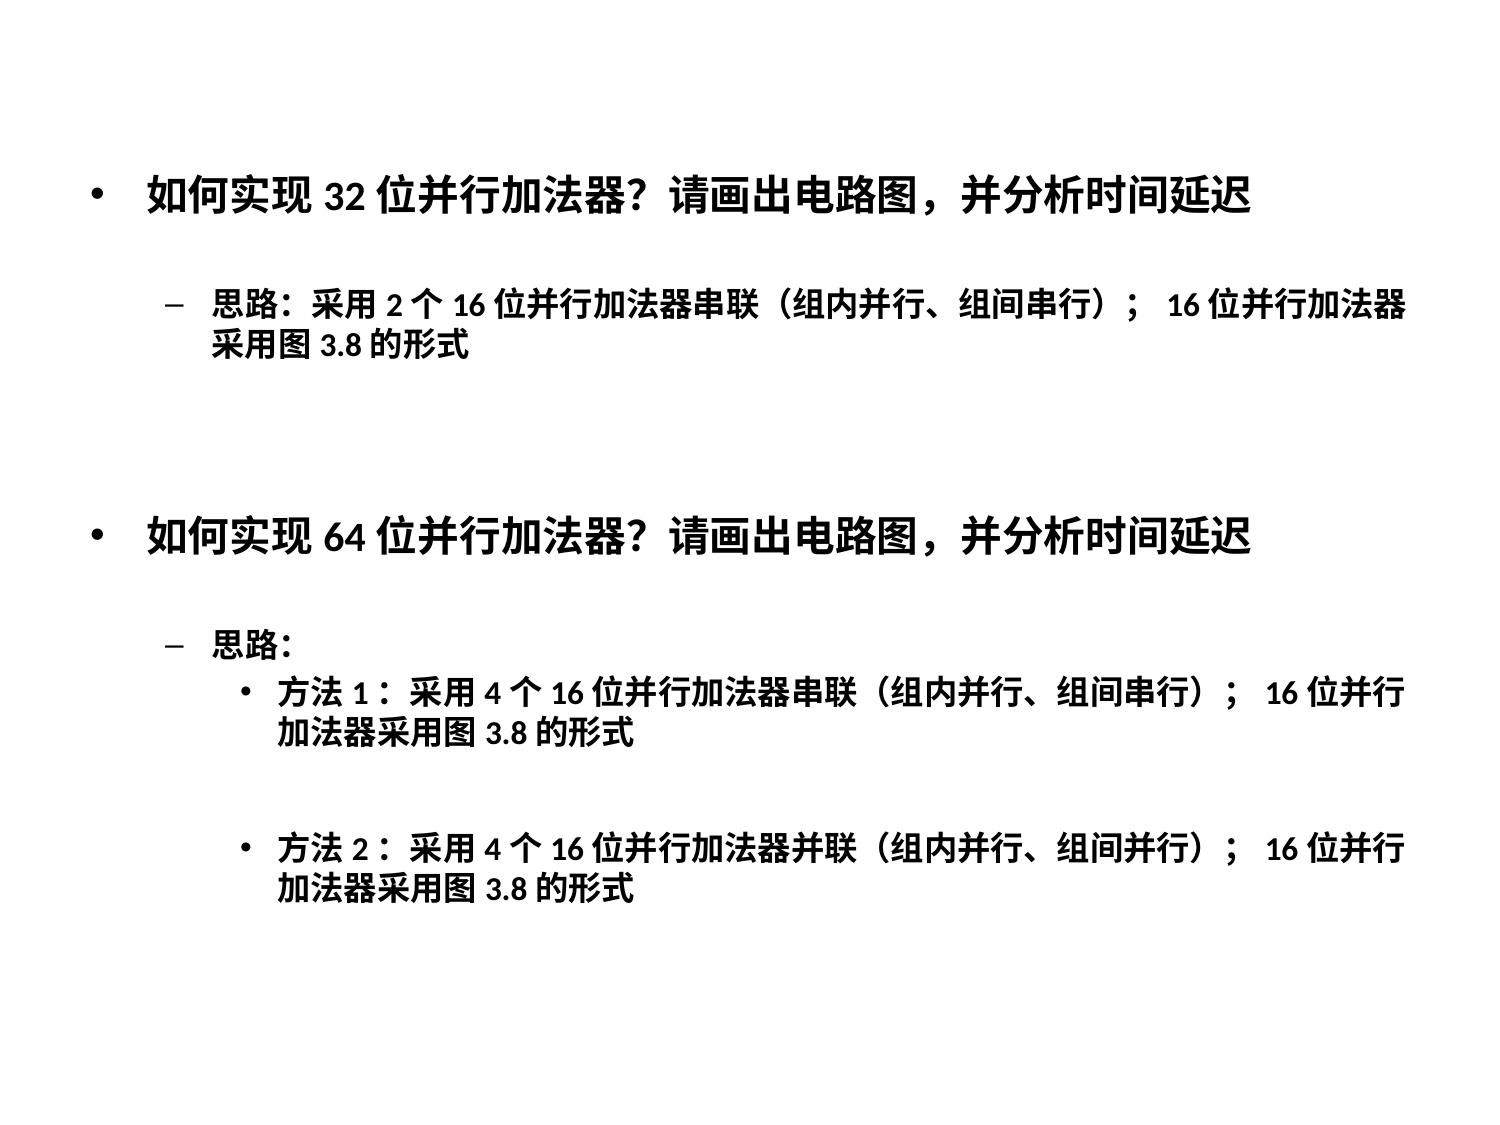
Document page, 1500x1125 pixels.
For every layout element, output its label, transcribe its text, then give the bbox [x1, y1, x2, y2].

list 如何实现32位并行加法器？请画出电路图，并分析时间延迟 思路：采用2个16位并行加法器串联（组内并行、组间串行）；16位并行加法器采用图3.8的形式 如何实现64位并行加法器？请画出电路图，并分析时间延迟 思路： 方法1：采用4个16位并行加法器串联（组内并行、组间串行）；16位并行加法器采用图3.8的形式 方法2：采用4个16位并行加法器并联（组内并行、组间并行）；16位并行加法器采用图3.8的形式 [75, 160, 1425, 904]
